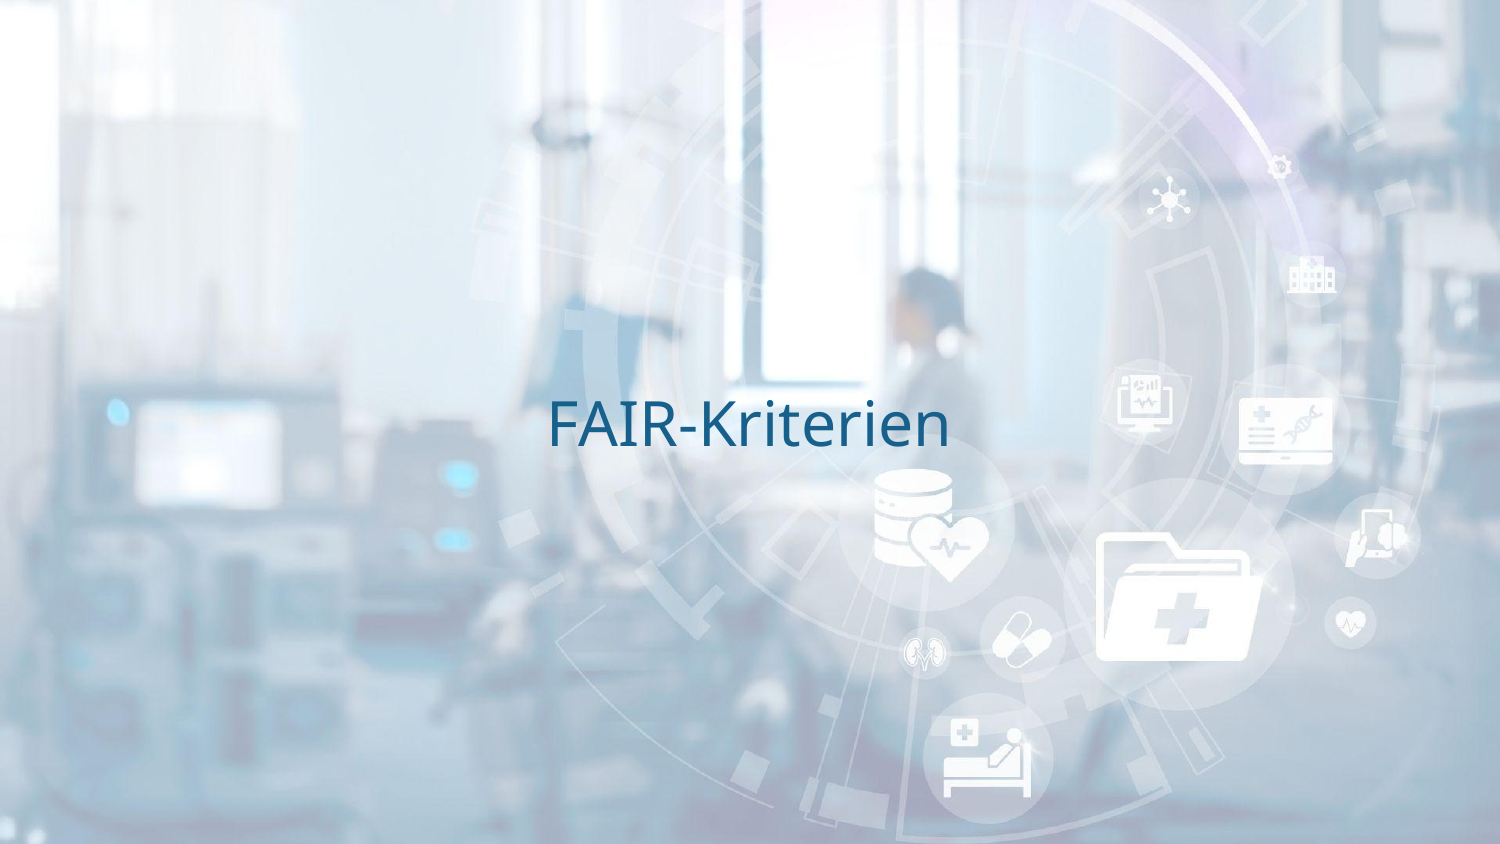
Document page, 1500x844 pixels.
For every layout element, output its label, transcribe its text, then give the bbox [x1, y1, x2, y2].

title FAIR-Kriterien [51, 352, 1449, 491]
picture [0, 0, 1500, 844]
